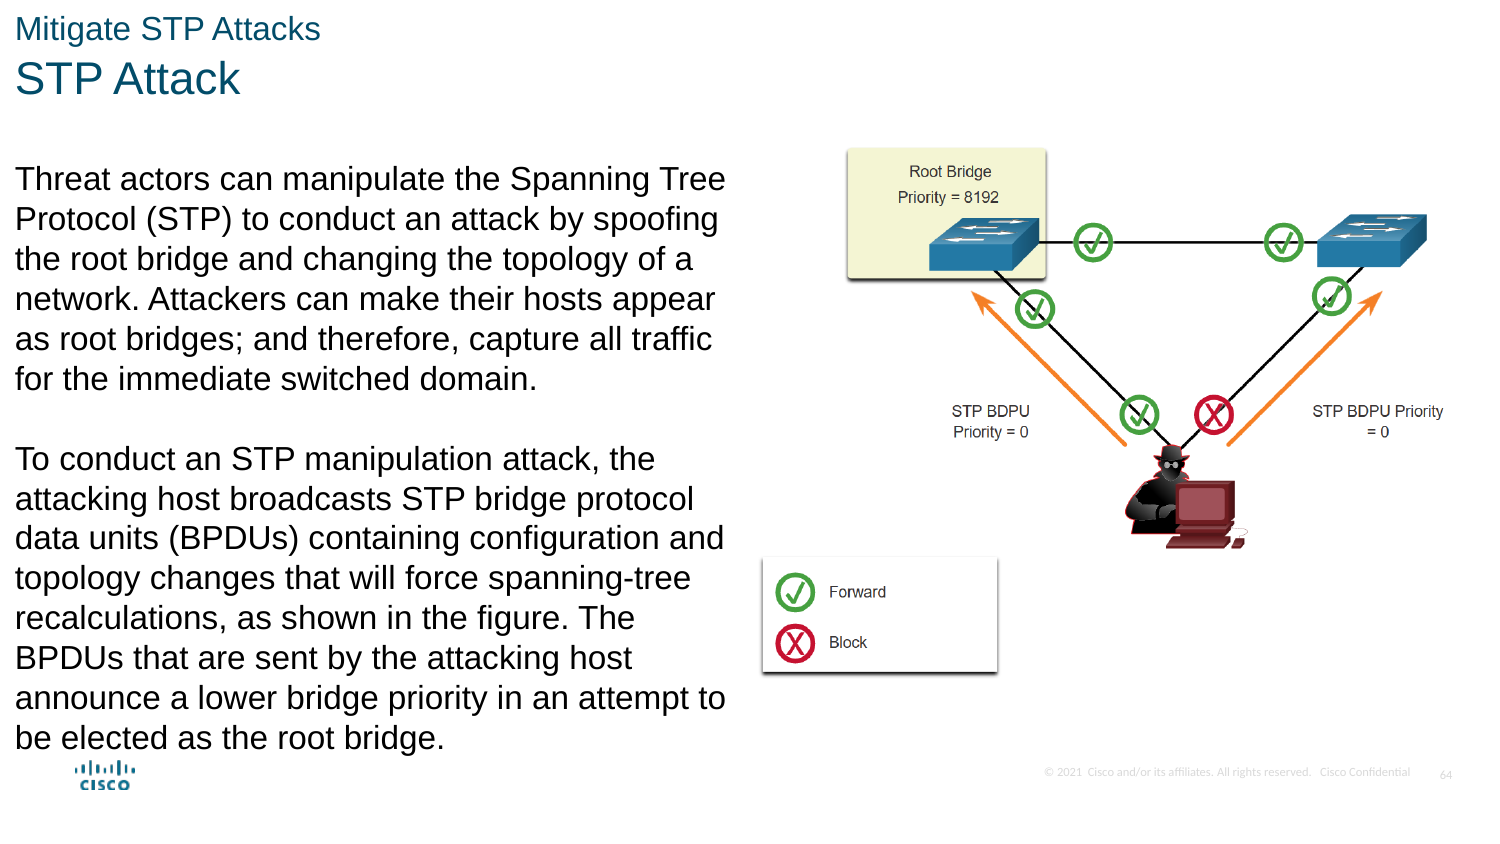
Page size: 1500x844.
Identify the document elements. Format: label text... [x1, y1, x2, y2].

slide_number 64 [1425, 759, 1500, 797]
picture [75, 759, 135, 790]
picture [749, 143, 1467, 687]
list STP Attack [0, 41, 1500, 192]
list Mitigate STP Attacks [0, 0, 1500, 41]
text_box Threat actors can manipulate the Spanning Tree Protocol (STP) to conduct an attack by spoofing the root bridge and changing the topology of a network. Attackers can make their hosts appear as root bridges; and therefore, capture all traffic for the immediate switched domain. To conduct an STP manipulation attack, the attacking host broadcasts STP bridge protocol data units (BPDUs) containing configuration and topology changes that will force spanning-tree recalculations, as shown in the figure. The BPDUs that are sent by the attacking host announce a lower bridge priority in an attempt to be elected as the root bridge. [0, 149, 749, 572]
